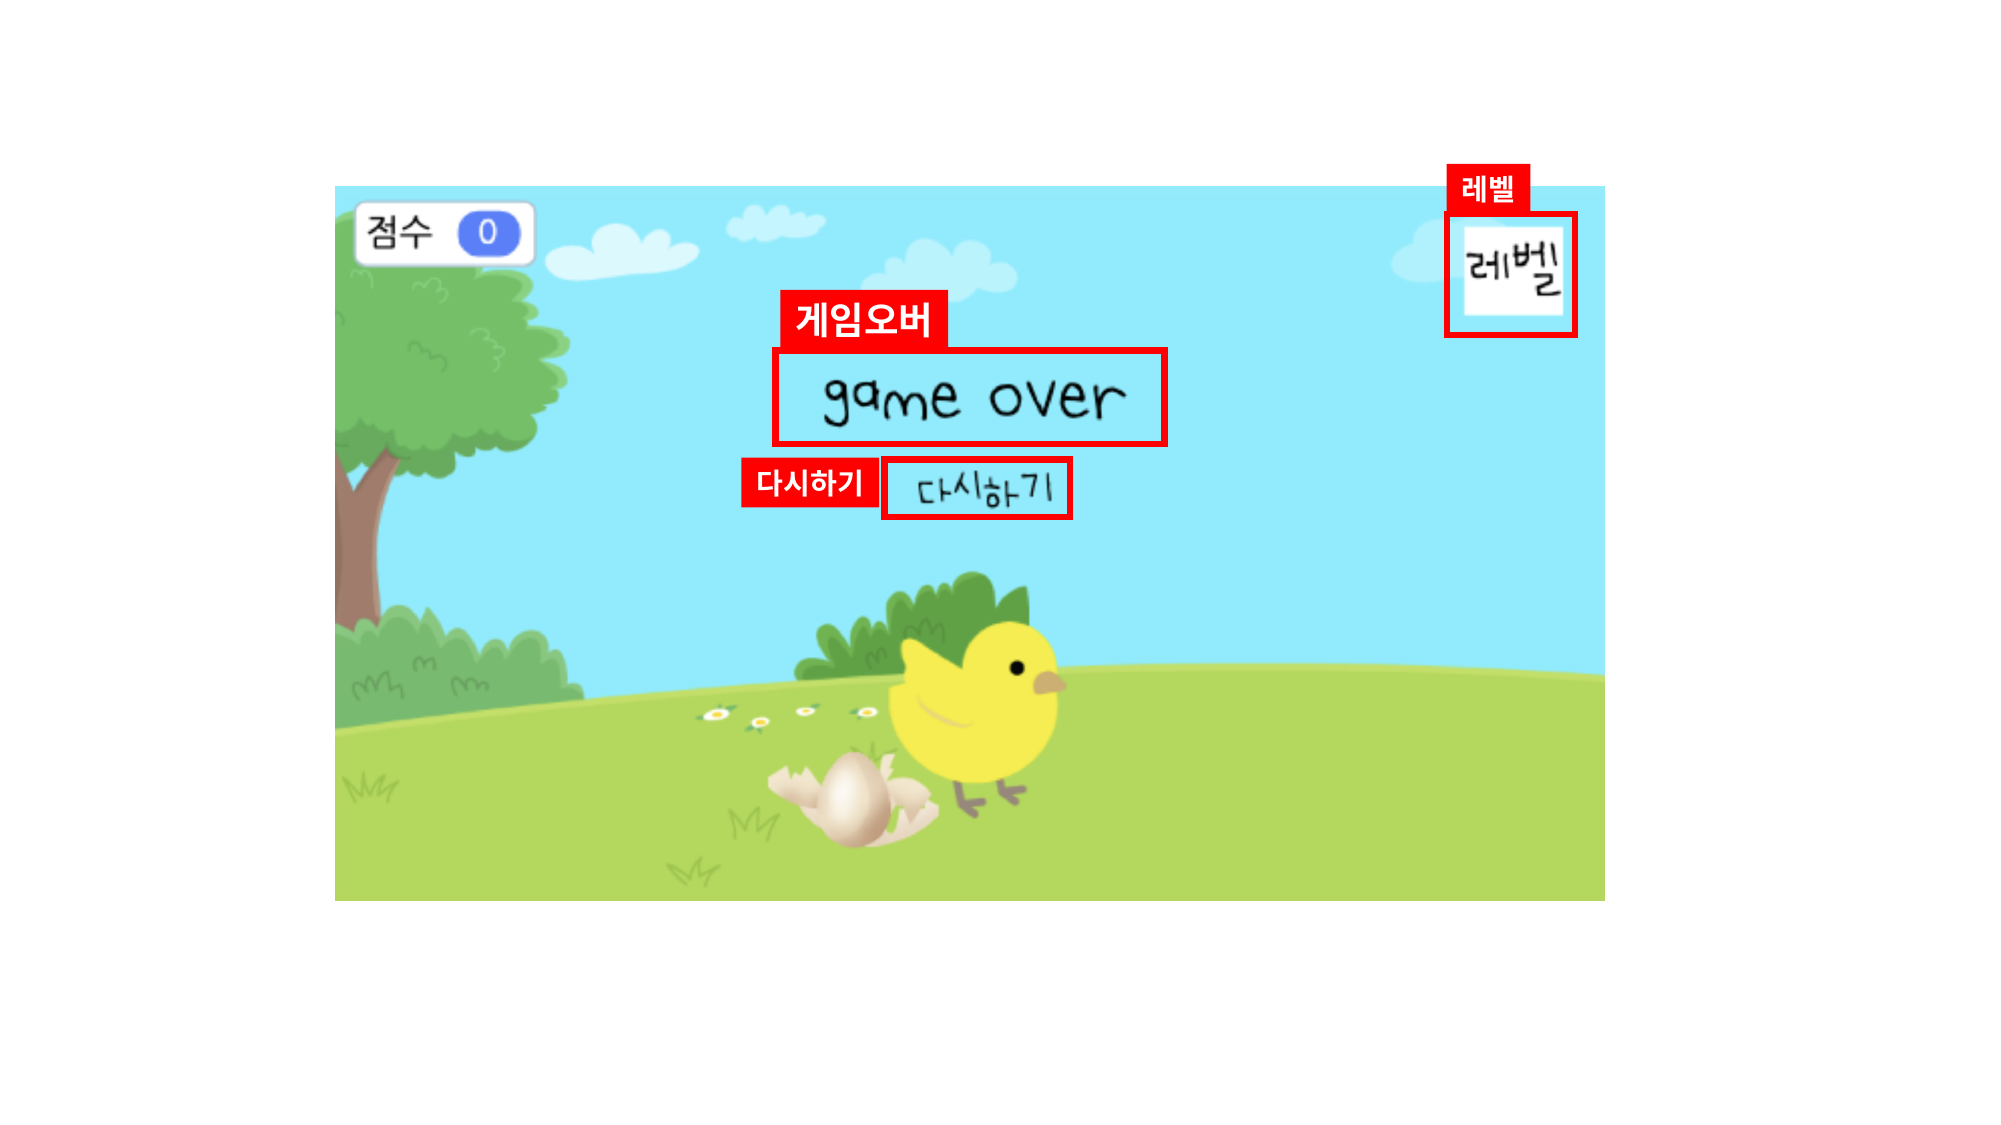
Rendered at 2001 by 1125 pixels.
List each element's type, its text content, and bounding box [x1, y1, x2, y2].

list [334, 186, 1606, 902]
text_box 레벨 [1446, 163, 1531, 186]
